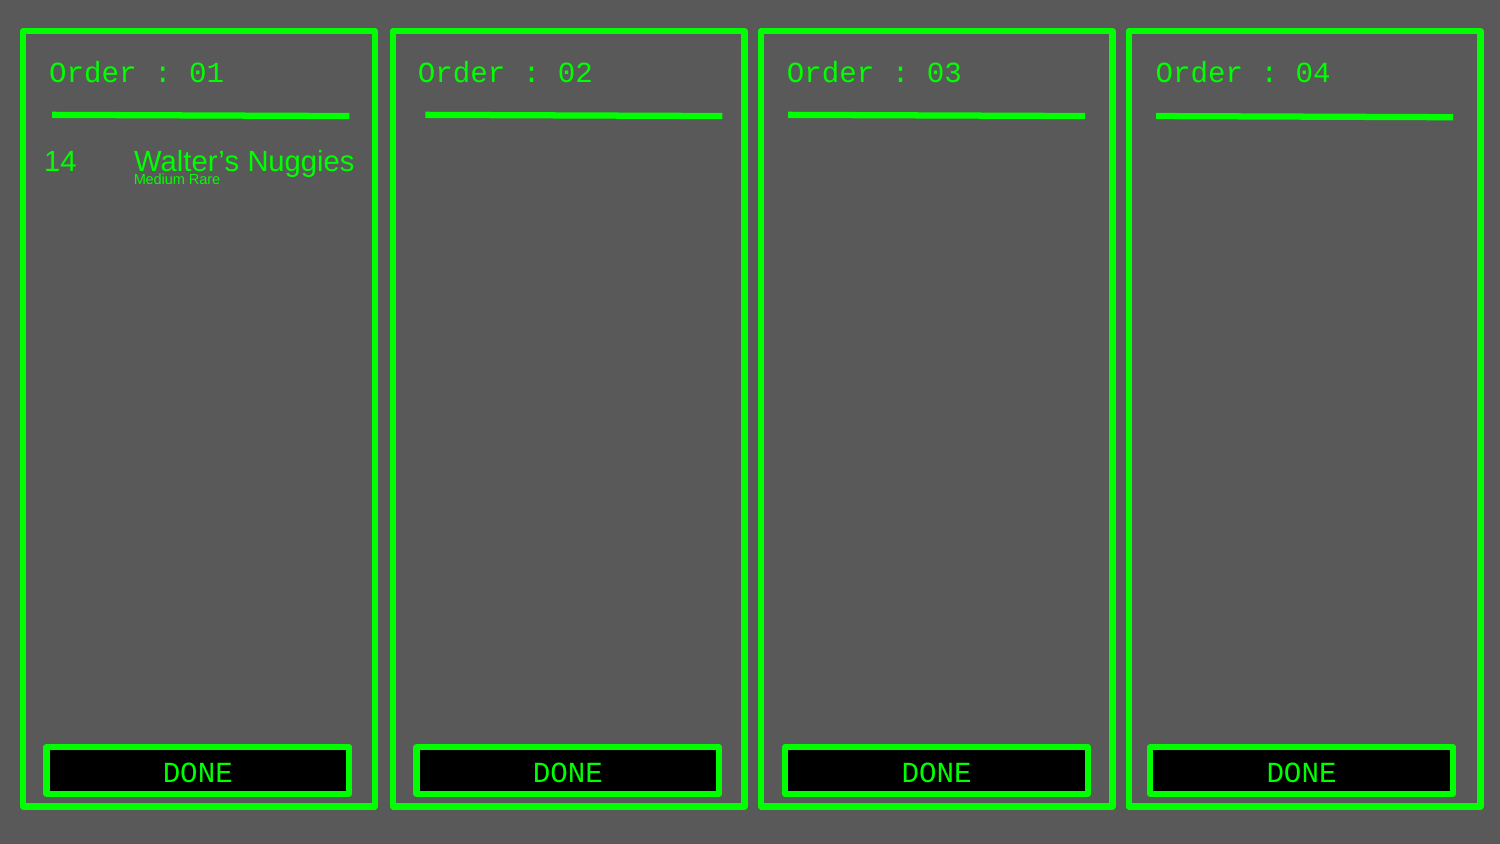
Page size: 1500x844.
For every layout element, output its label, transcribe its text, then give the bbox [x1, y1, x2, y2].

text_box [392, 31, 745, 807]
text_box DONE [416, 747, 720, 794]
text_box Order : 01 [34, 38, 364, 104]
text_box Order : 02 [402, 38, 733, 104]
text_box DONE [1150, 747, 1454, 794]
text_box Medium Rare [118, 161, 403, 197]
text_box 14 Walter’s Nuggies [29, 127, 391, 192]
text_box [1128, 31, 1481, 807]
text_box Order : 04 [1140, 38, 1471, 104]
text_box DONE [785, 747, 1089, 794]
text_box Order : 03 [771, 38, 1102, 104]
text_box [23, 31, 375, 807]
text_box DONE [46, 747, 350, 794]
text_box [760, 31, 1113, 807]
